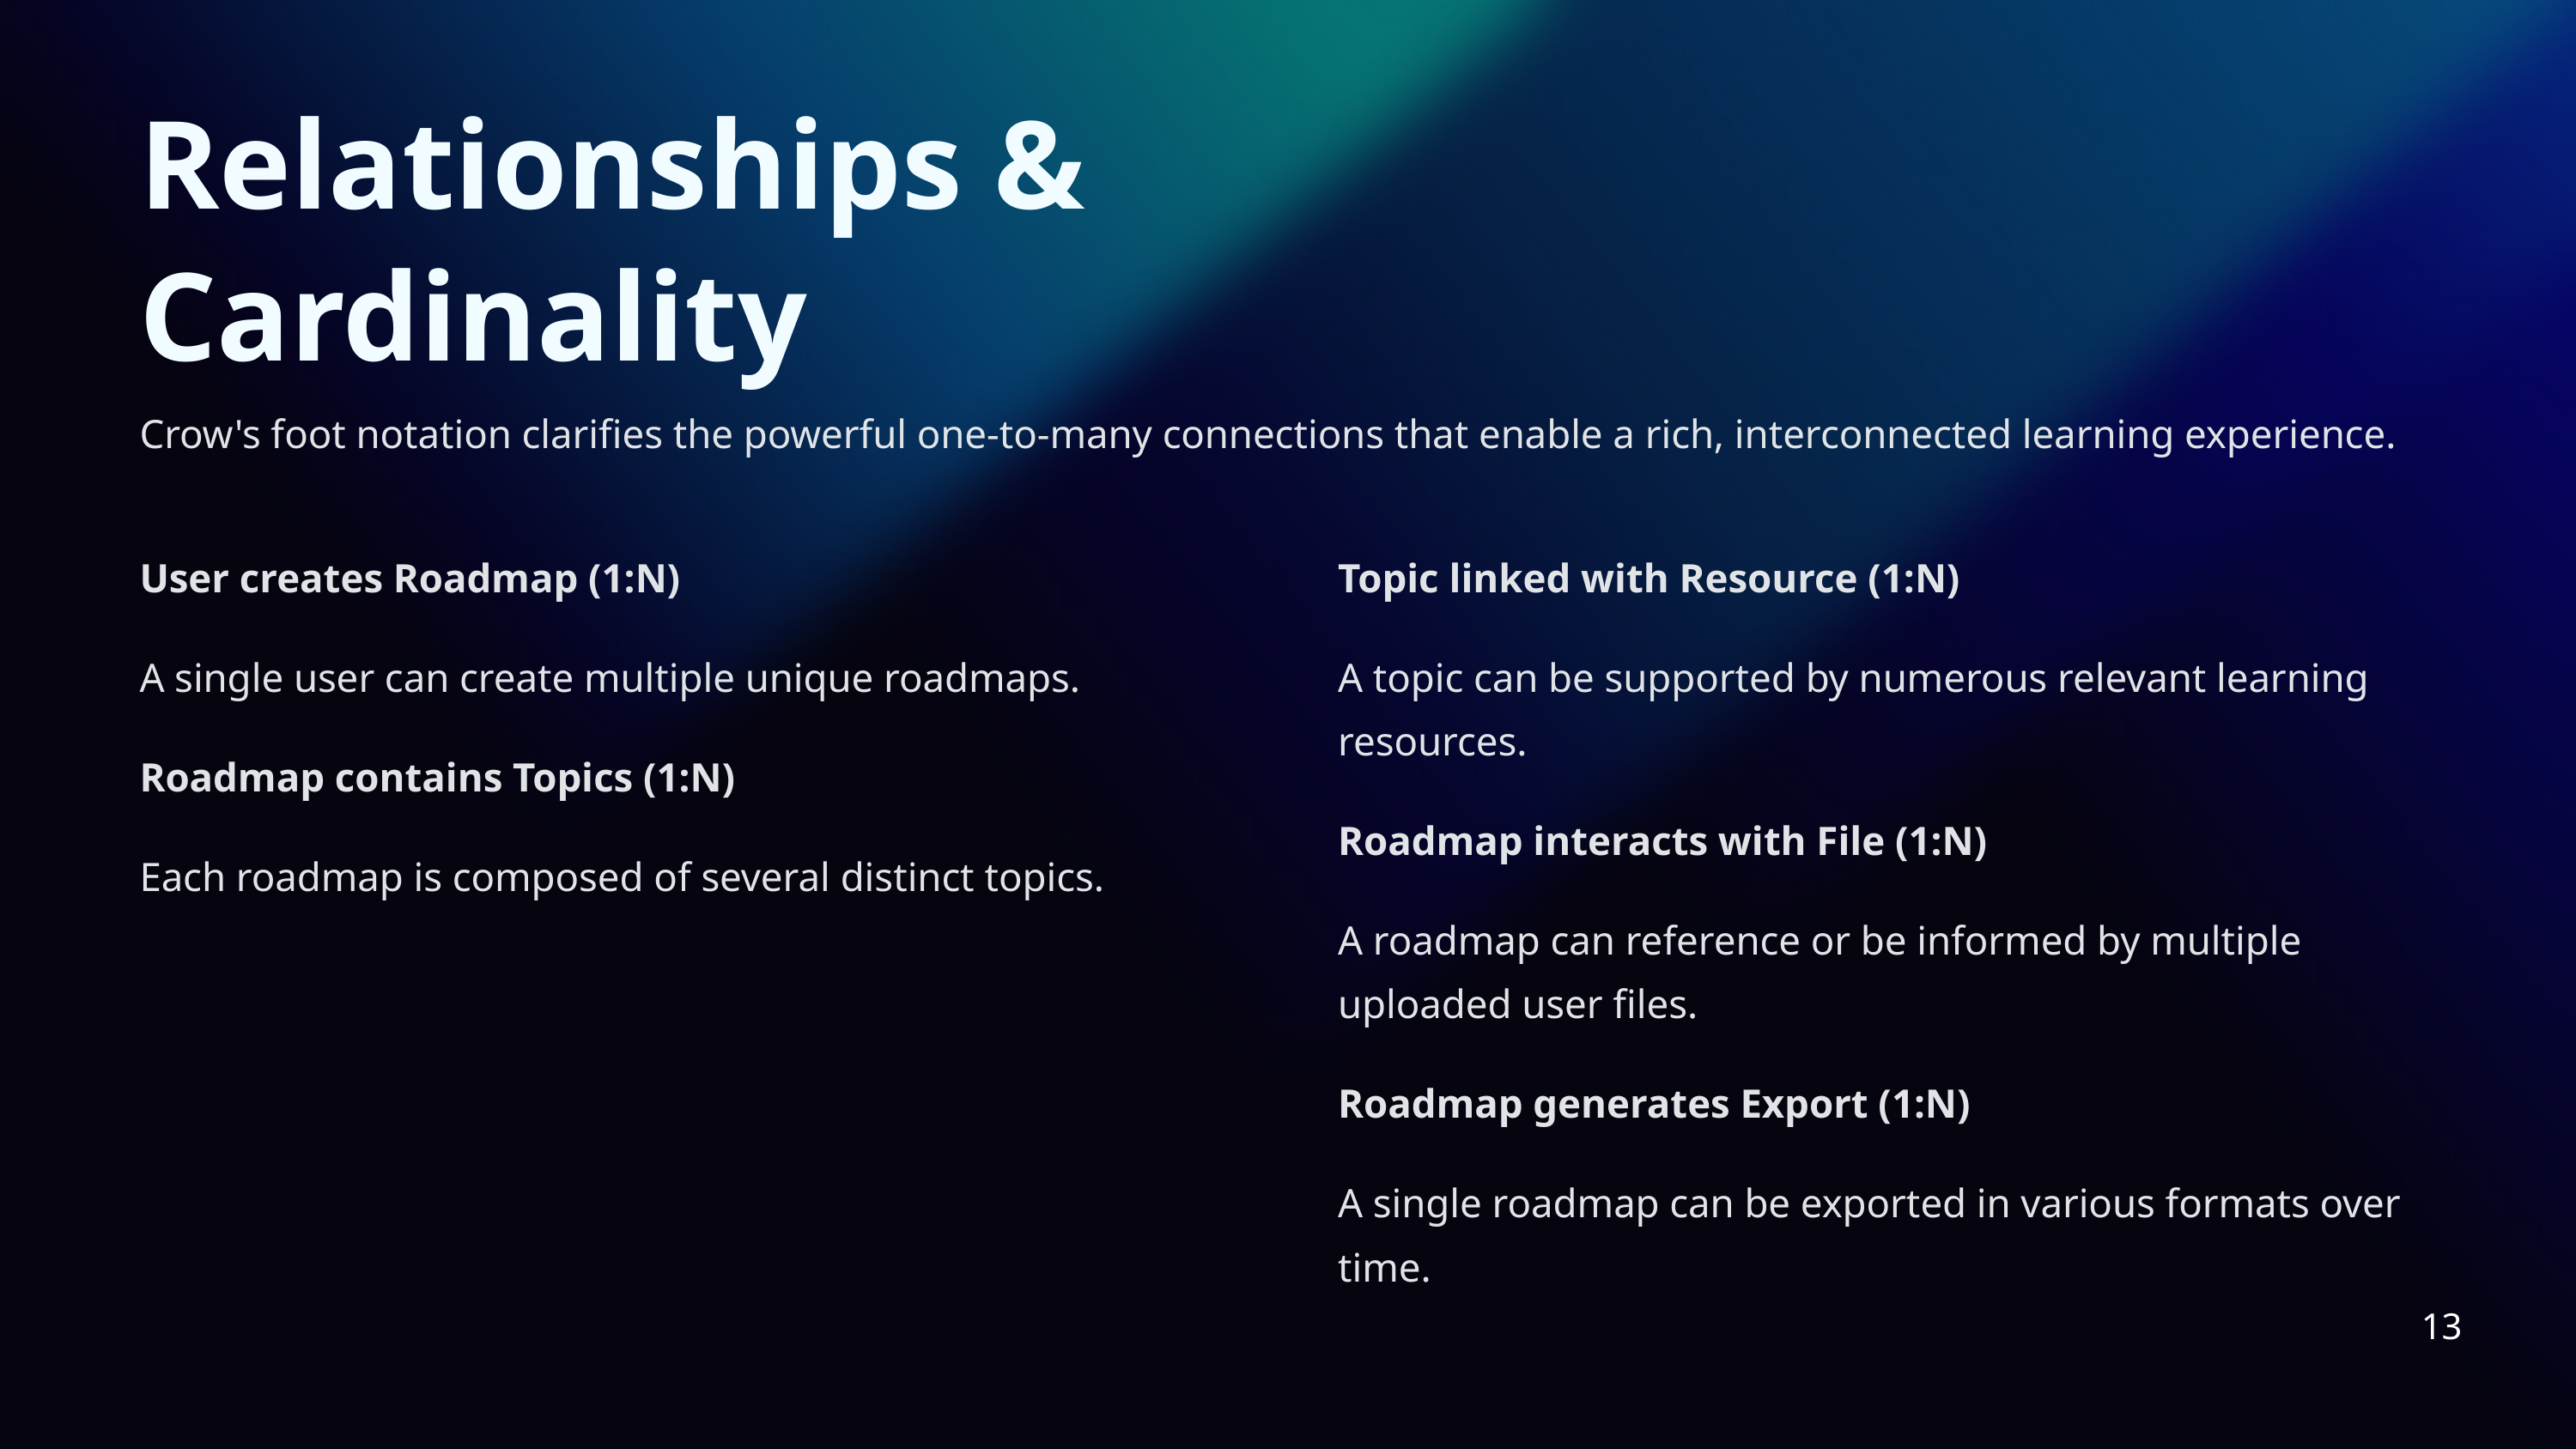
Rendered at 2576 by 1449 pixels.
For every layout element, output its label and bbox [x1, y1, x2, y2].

text_box [0, 0, 2576, 1449]
